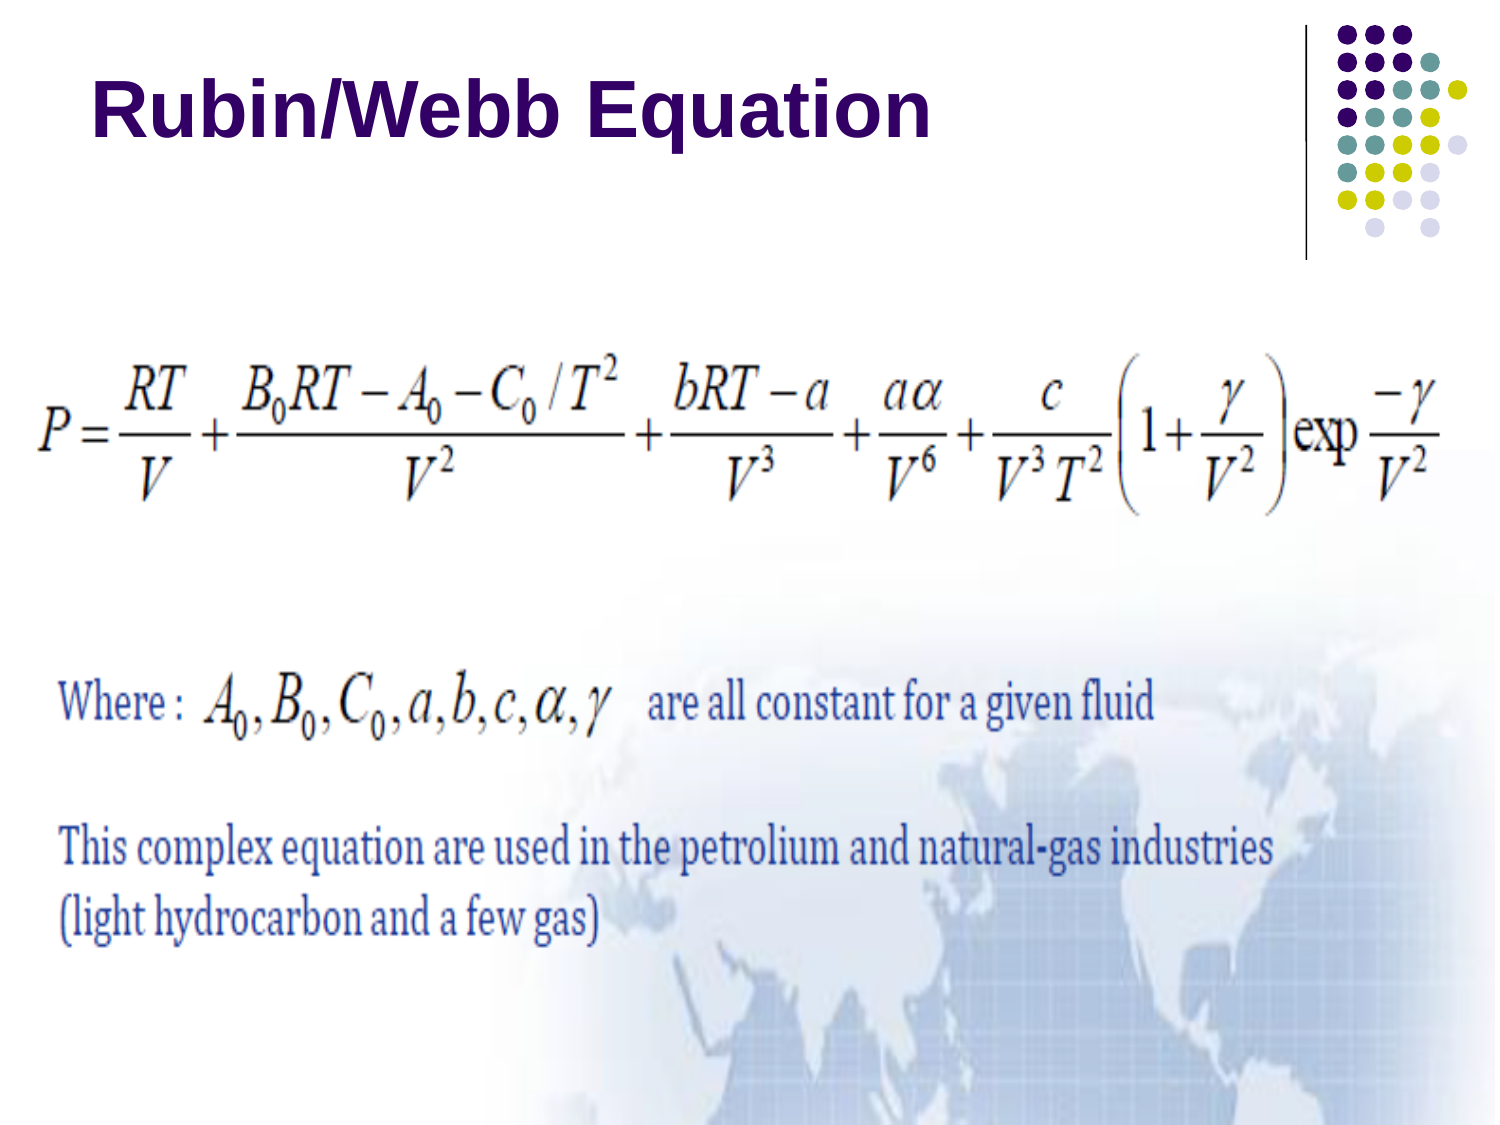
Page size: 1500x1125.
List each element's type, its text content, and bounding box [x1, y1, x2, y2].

picture [0, 260, 1495, 1125]
title Rubin/Webb Equation [74, 19, 1313, 162]
